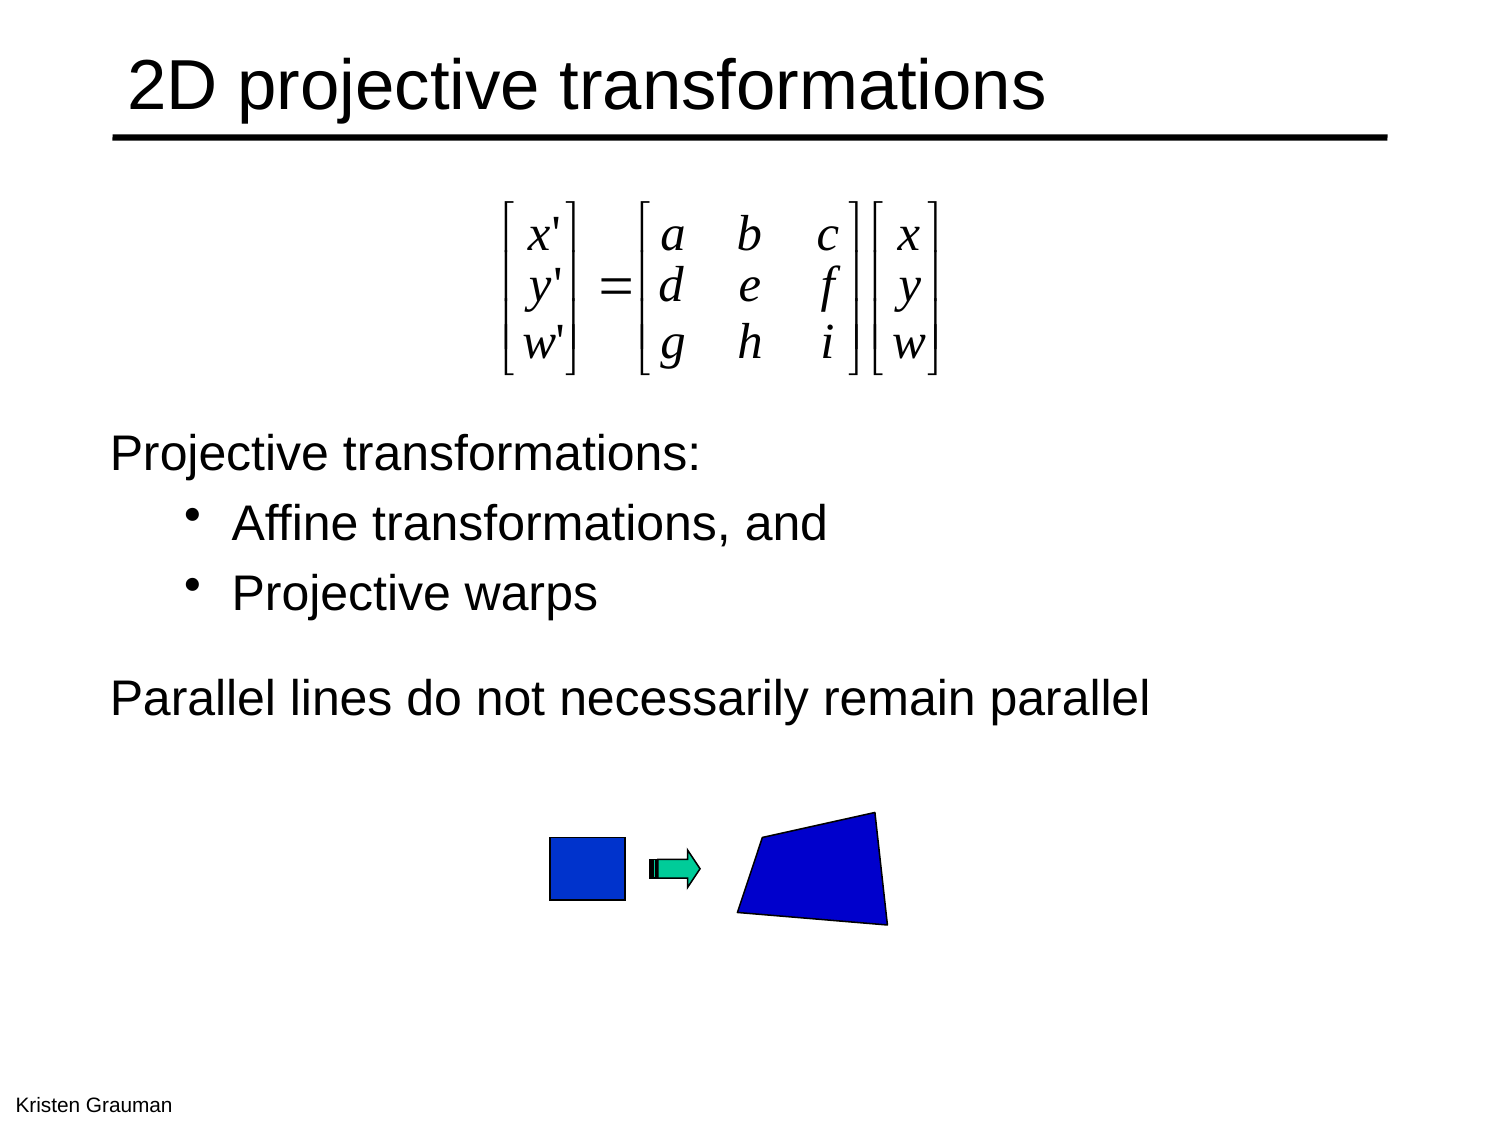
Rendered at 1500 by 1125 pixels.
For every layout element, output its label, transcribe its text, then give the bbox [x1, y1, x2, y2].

text_box [549, 837, 625, 900]
title 2D projective transformations [112, 12, 1388, 151]
text_box Kristen Grauman [0, 1084, 261, 1124]
list Projective transformations: Affine transformations, and Projective warps Parallel lines do not necessarily remain parallel [94, 412, 1500, 1125]
text_box [653, 849, 701, 888]
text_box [492, 190, 954, 386]
text_box [737, 812, 888, 925]
